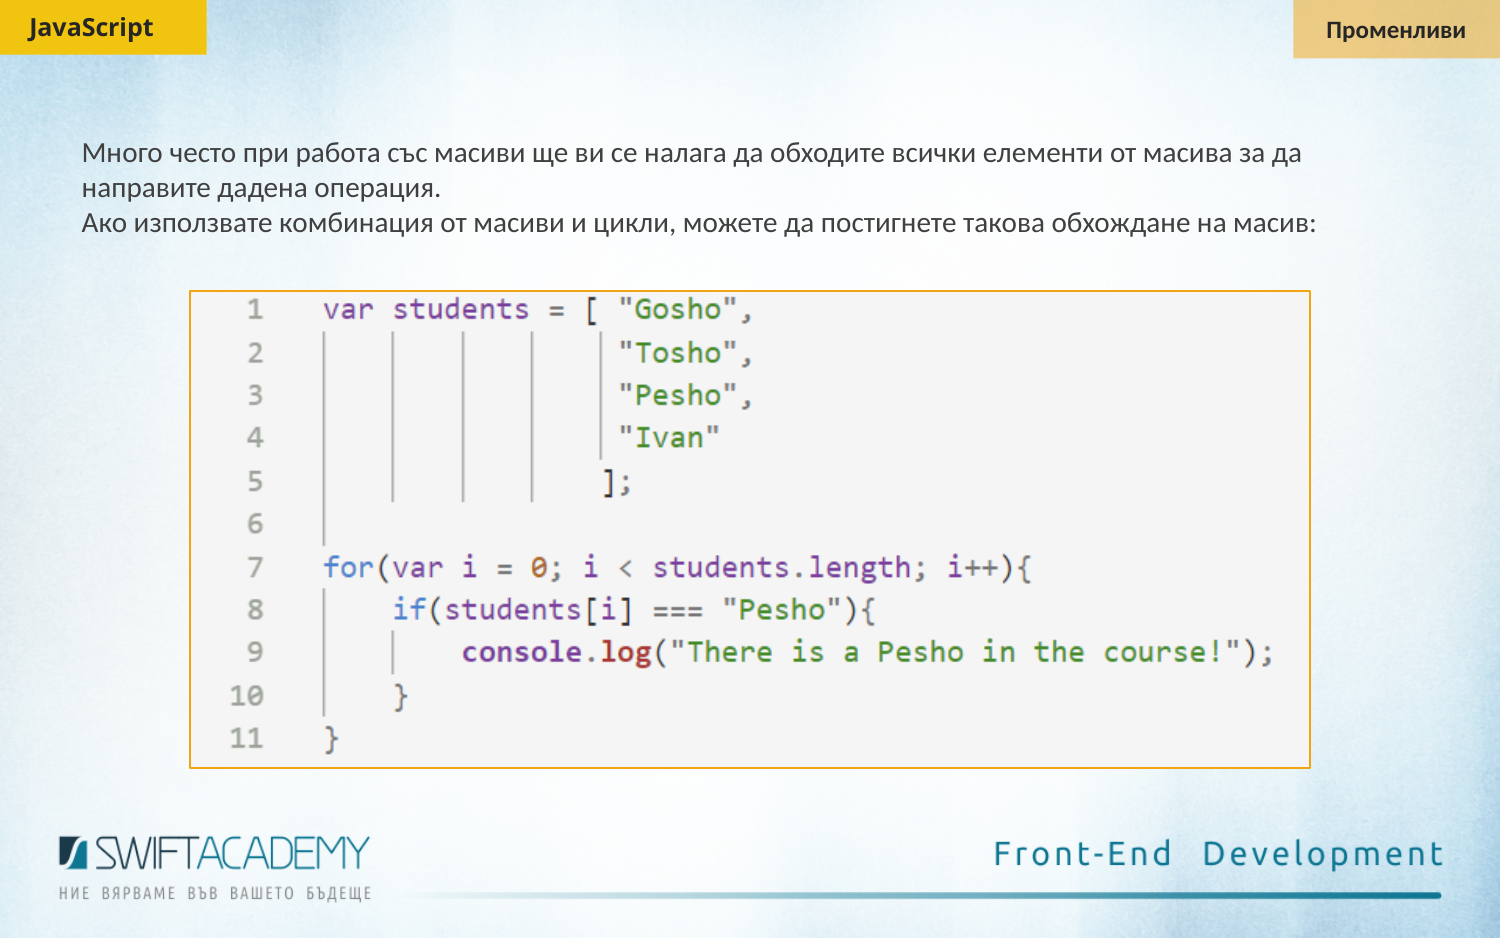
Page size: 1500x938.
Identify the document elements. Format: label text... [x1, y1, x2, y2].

picture [0, 0, 1500, 938]
text_box [1292, 0, 1500, 59]
text_box JavaScript [14, 4, 198, 49]
text_box [0, 0, 208, 56]
text_box Много често при работа със масиви ще ви се налага да обходите всички елементи от масива за да направите дадена операция. Ако използвате комбинация от масиви и цикли, можете да постигнете такова обхождане на масив: [66, 126, 1426, 246]
text_box Променливи [1293, 6, 1500, 52]
